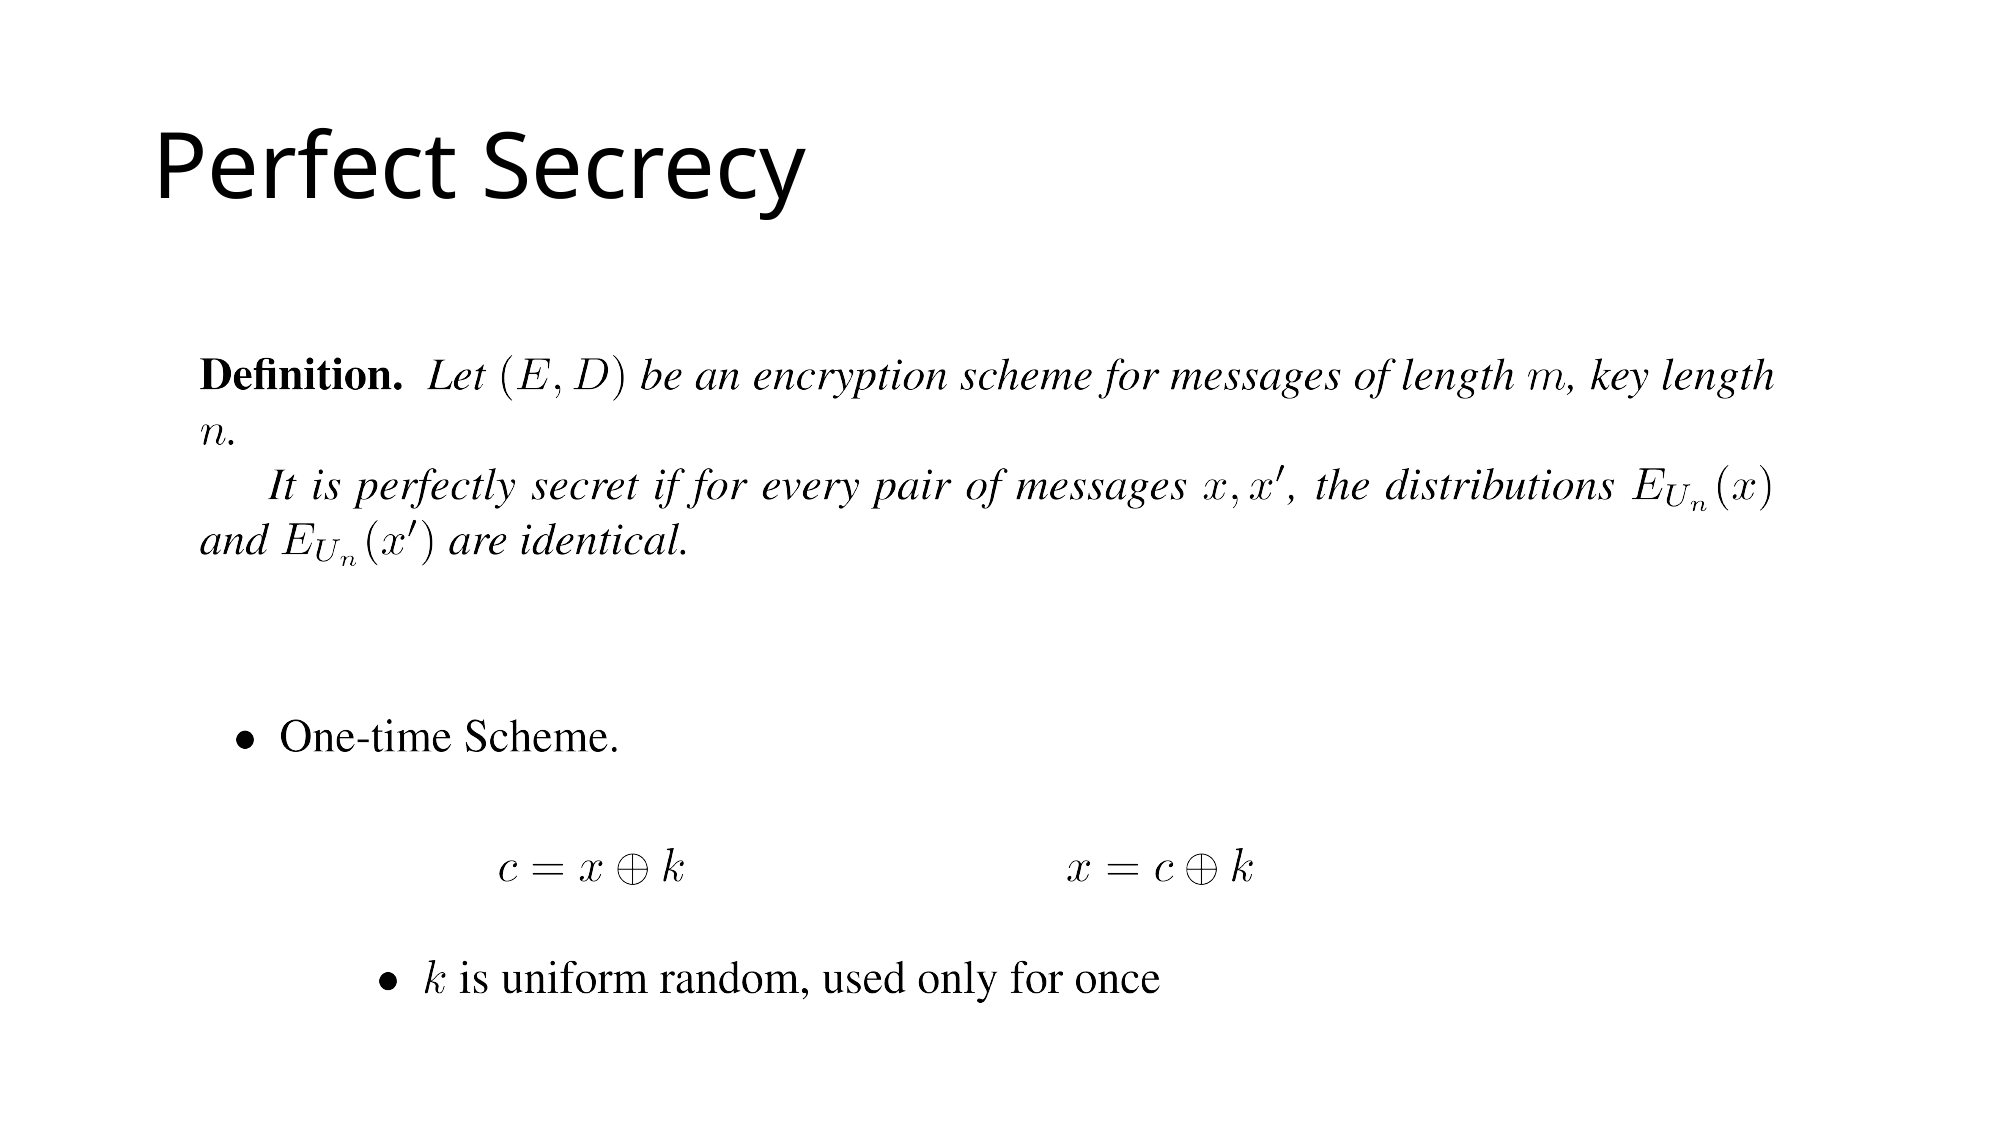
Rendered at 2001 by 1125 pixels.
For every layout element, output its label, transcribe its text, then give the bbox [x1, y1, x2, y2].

picture [236, 719, 617, 752]
picture [379, 960, 1160, 1003]
picture [200, 355, 1774, 566]
picture [1067, 848, 1253, 885]
title Perfect Secrecy [137, 59, 1863, 278]
picture [499, 848, 684, 885]
